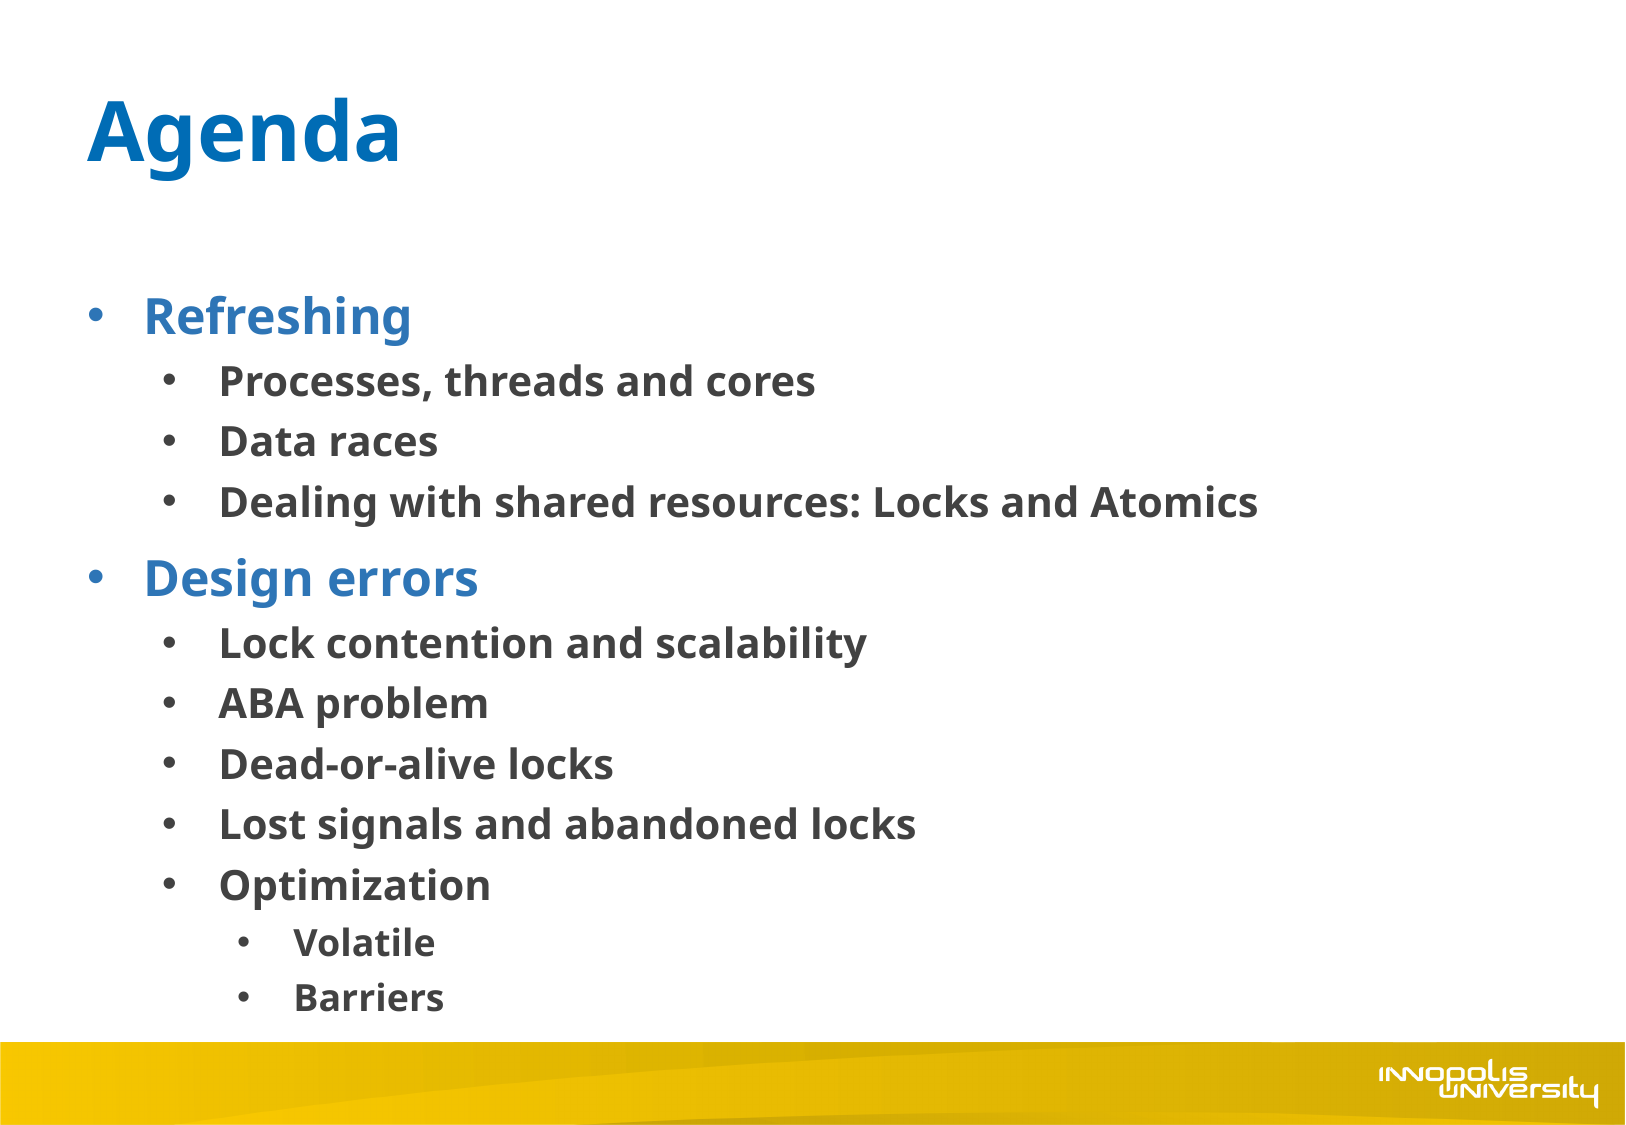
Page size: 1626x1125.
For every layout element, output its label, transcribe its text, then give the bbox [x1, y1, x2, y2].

picture [0, 1042, 1625, 1125]
subtitle Agenda [71, 81, 1574, 254]
text_box Refreshing Processes, threads and cores Data races Dealing with shared resources: Locks and Atomics Design errors Lock contention and scalability ABA problem Dead-or-alive locks Lost signals and abandoned locks Optimization Volatile Barriers [71, 276, 1527, 1019]
